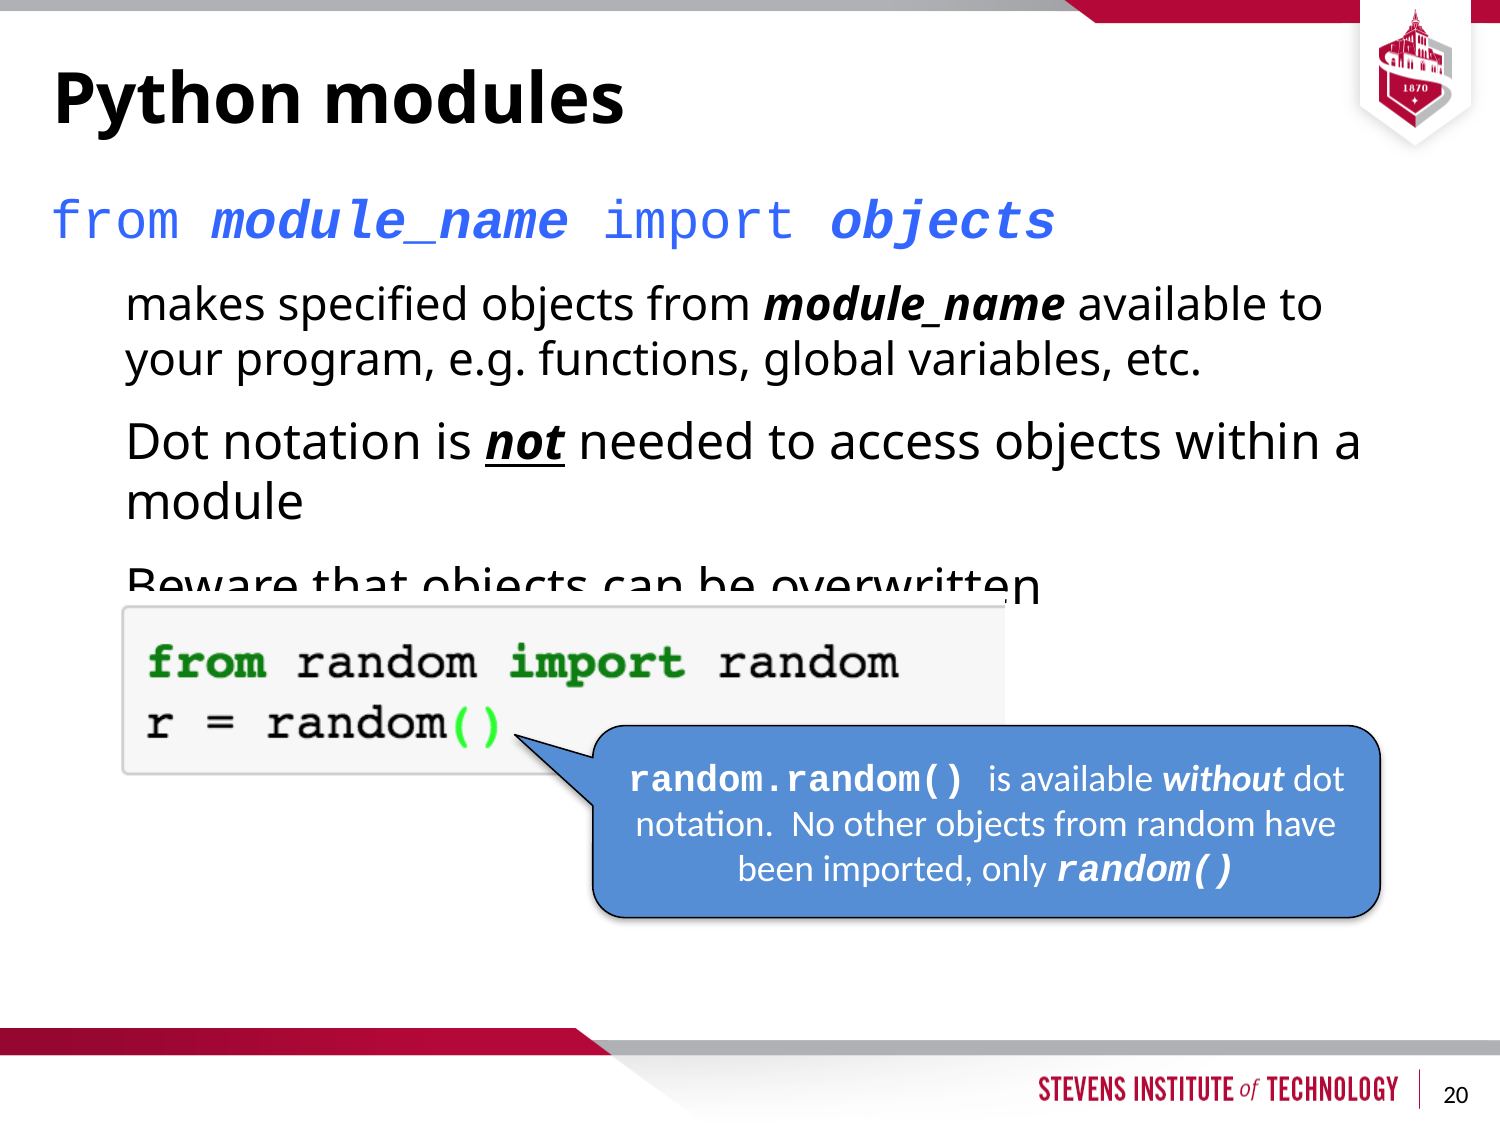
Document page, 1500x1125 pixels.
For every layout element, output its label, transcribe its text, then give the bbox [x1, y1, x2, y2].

title Python modules [37, 45, 1338, 150]
slide_number 20 [1428, 1071, 1490, 1108]
picture [0, 0, 1500, 160]
picture [110, 591, 1006, 790]
list from module_name import objects makes specified objects from module_name available to your program, e.g. functions, global variables, etc. Dot notation is not needed to access objects within a module Beware that objects can be overwritten [35, 177, 1423, 918]
text_box random.random() is available without dot notation. No other objects from random have been imported, only random() [583, 724, 1382, 919]
picture [0, 1028, 1500, 1125]
